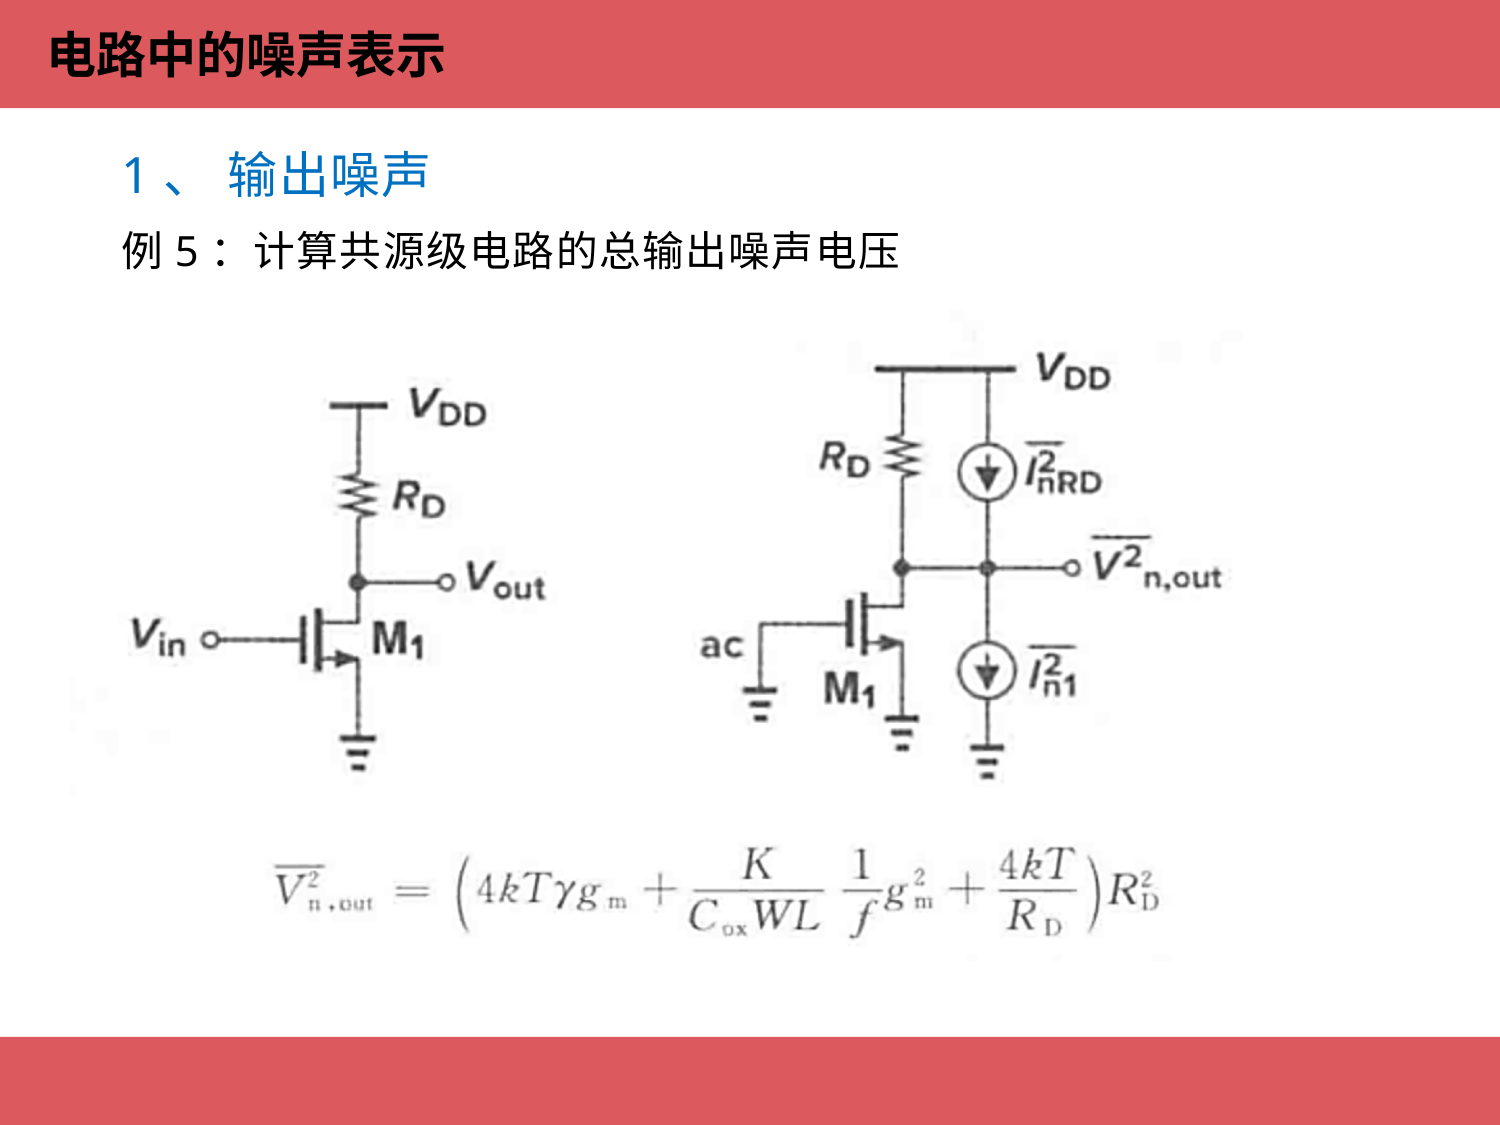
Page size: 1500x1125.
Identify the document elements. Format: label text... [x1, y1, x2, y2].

text_box 电路中的噪声表示 [31, 16, 750, 91]
text_box 1、 输出噪声 例5：计算共源级电路的总输出噪声电压 [31, 124, 1385, 283]
text_box [0, 0, 1500, 109]
picture [70, 318, 1195, 962]
text_box [0, 1036, 1500, 1125]
picture [646, 284, 1245, 787]
